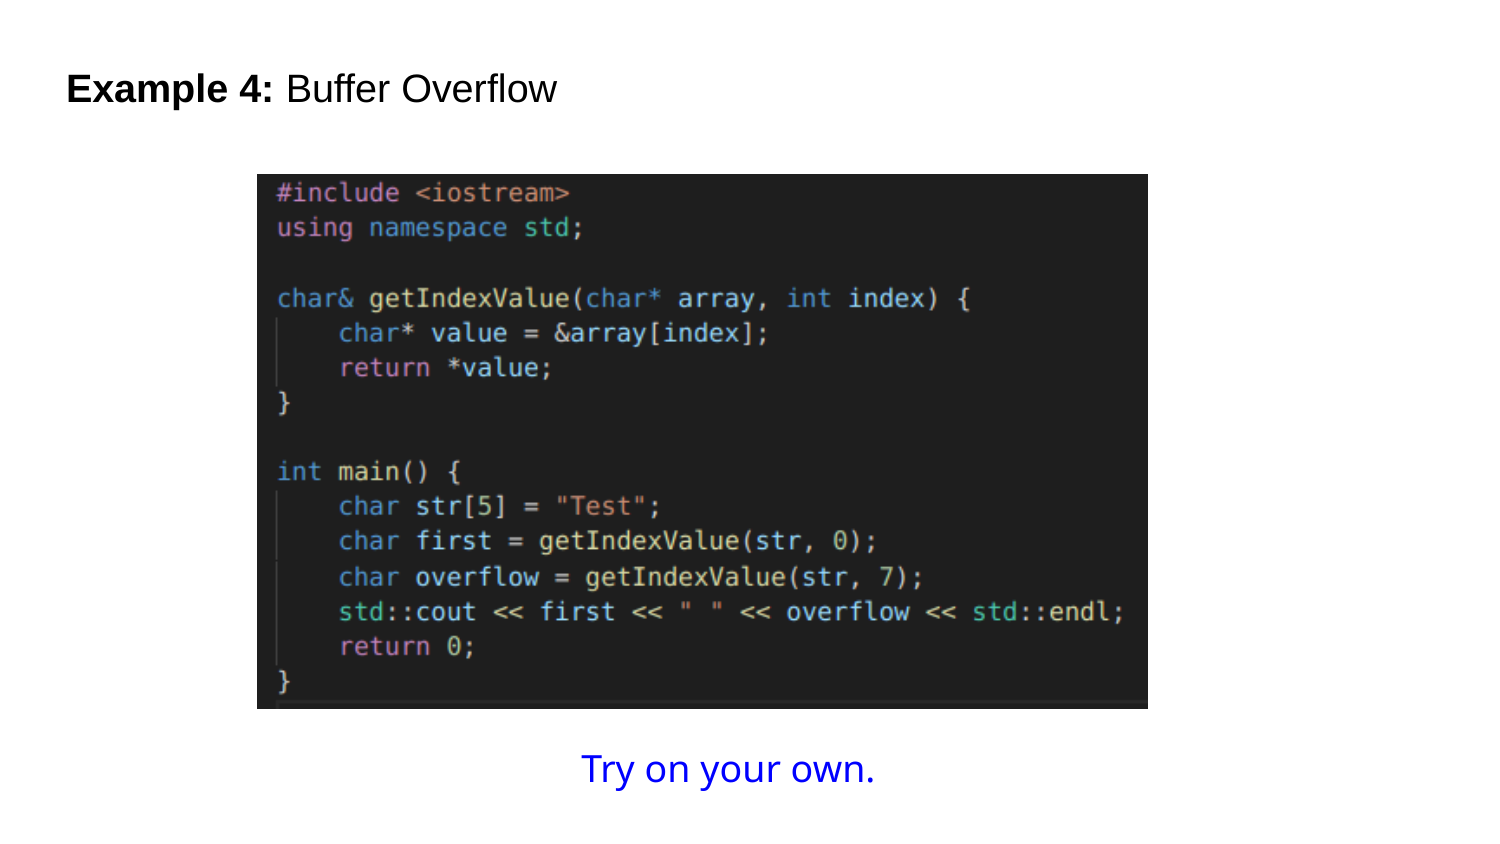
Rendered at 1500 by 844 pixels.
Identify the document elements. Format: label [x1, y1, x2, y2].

title [51, 48, 1449, 140]
picture [257, 173, 1148, 709]
text_box [566, 730, 1030, 806]
